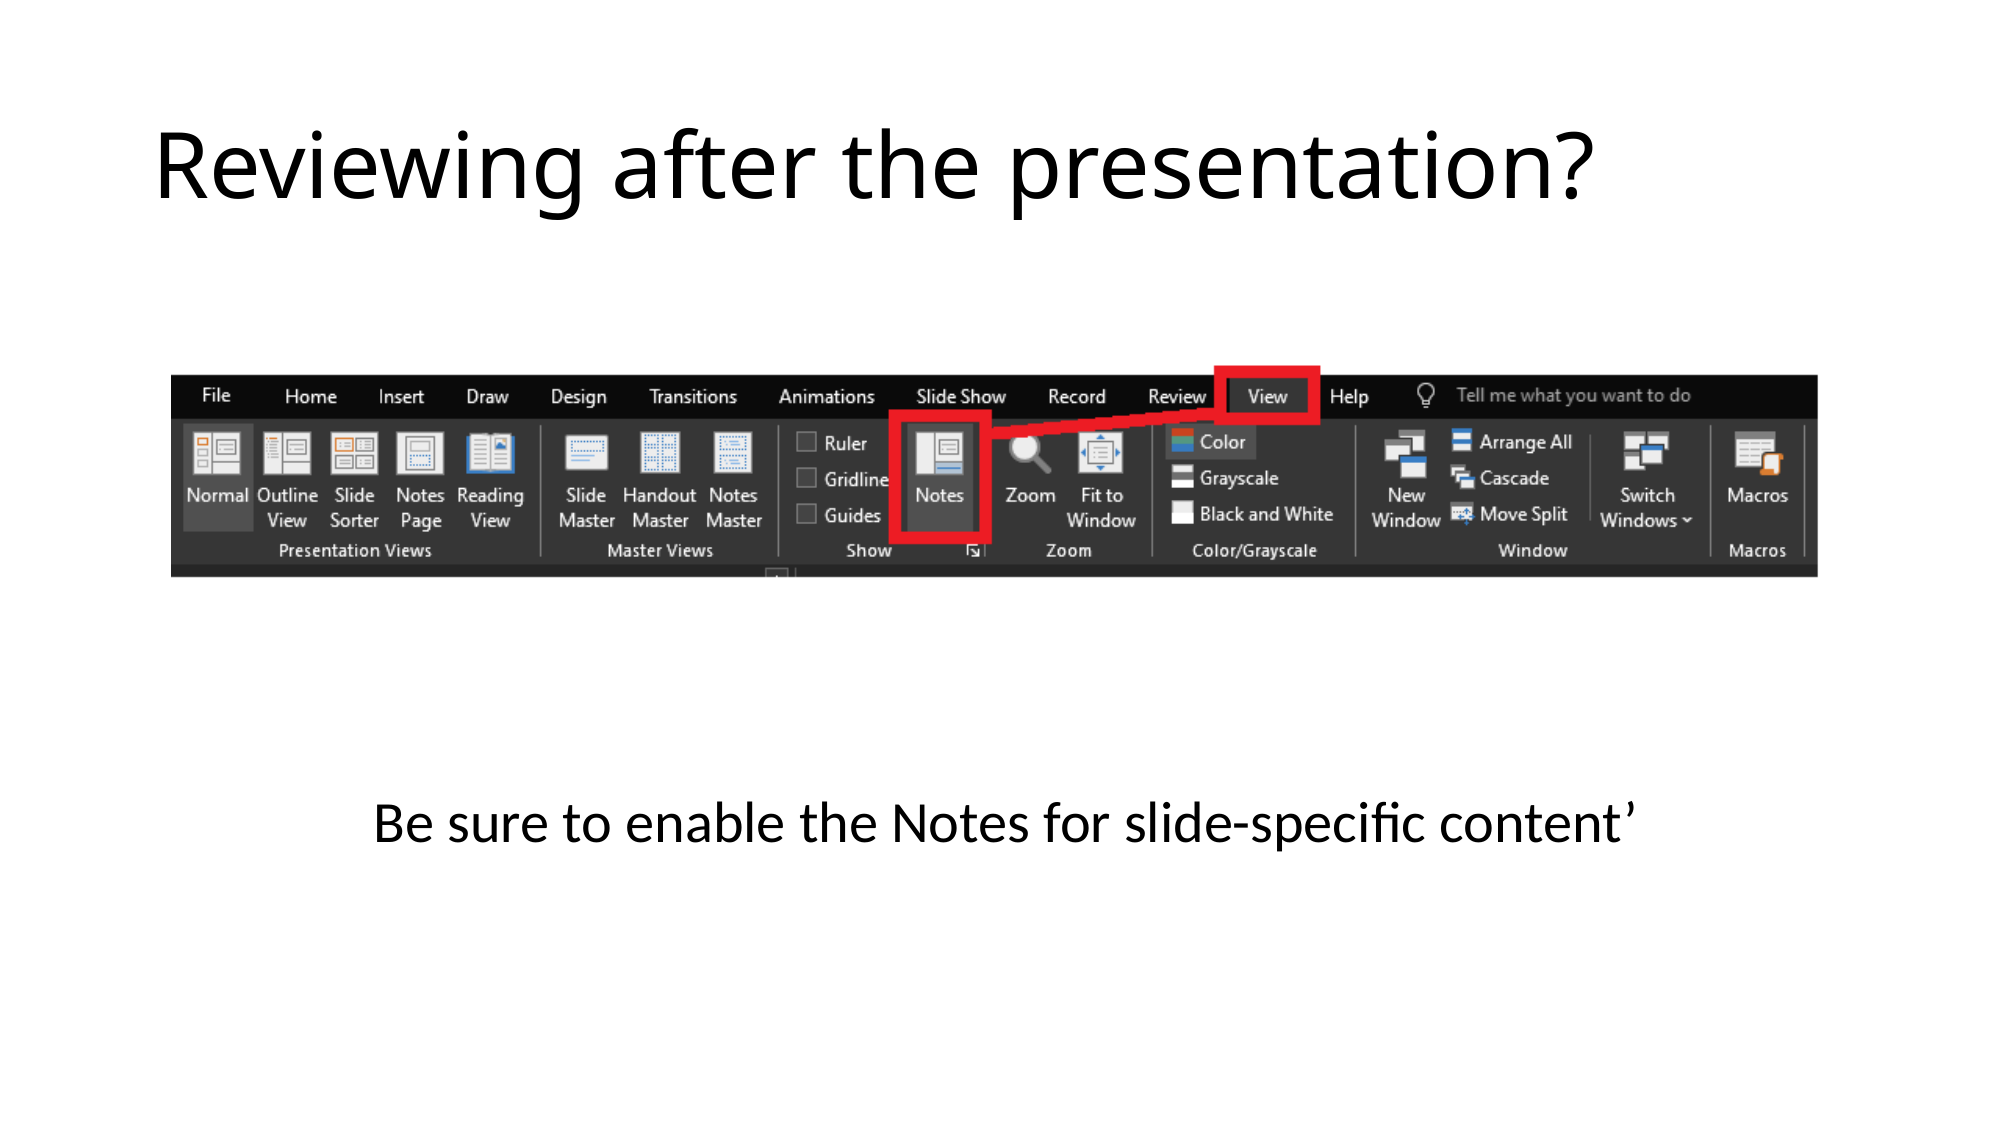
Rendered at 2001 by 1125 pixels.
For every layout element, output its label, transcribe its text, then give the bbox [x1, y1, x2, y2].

title Reviewing after the presentation? [137, 59, 1863, 278]
text_box Be sure to enable the Notes for slide-specific content’ [358, 776, 1654, 862]
picture [171, 358, 1829, 582]
